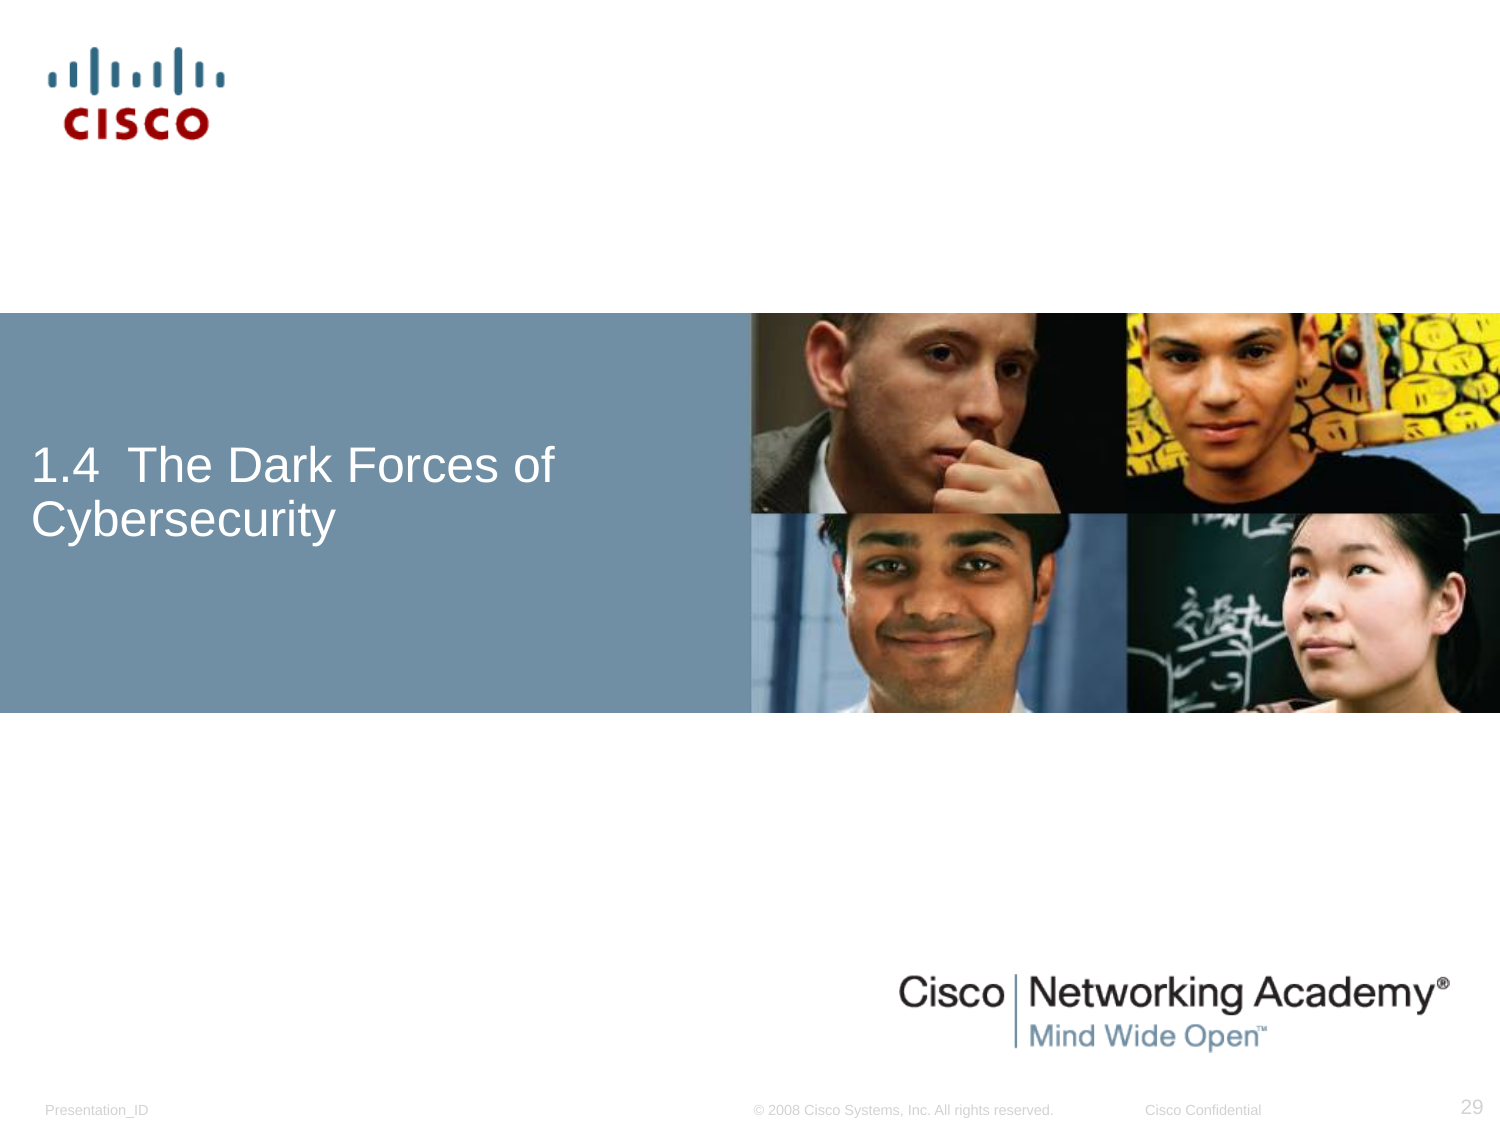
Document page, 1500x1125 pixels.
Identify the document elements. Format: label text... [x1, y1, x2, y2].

picture [899, 974, 1450, 1053]
title 1.4 The Dark Forces of Cybersecurity [17, 371, 730, 615]
picture [40, 19, 233, 168]
picture [0, 313, 1500, 713]
